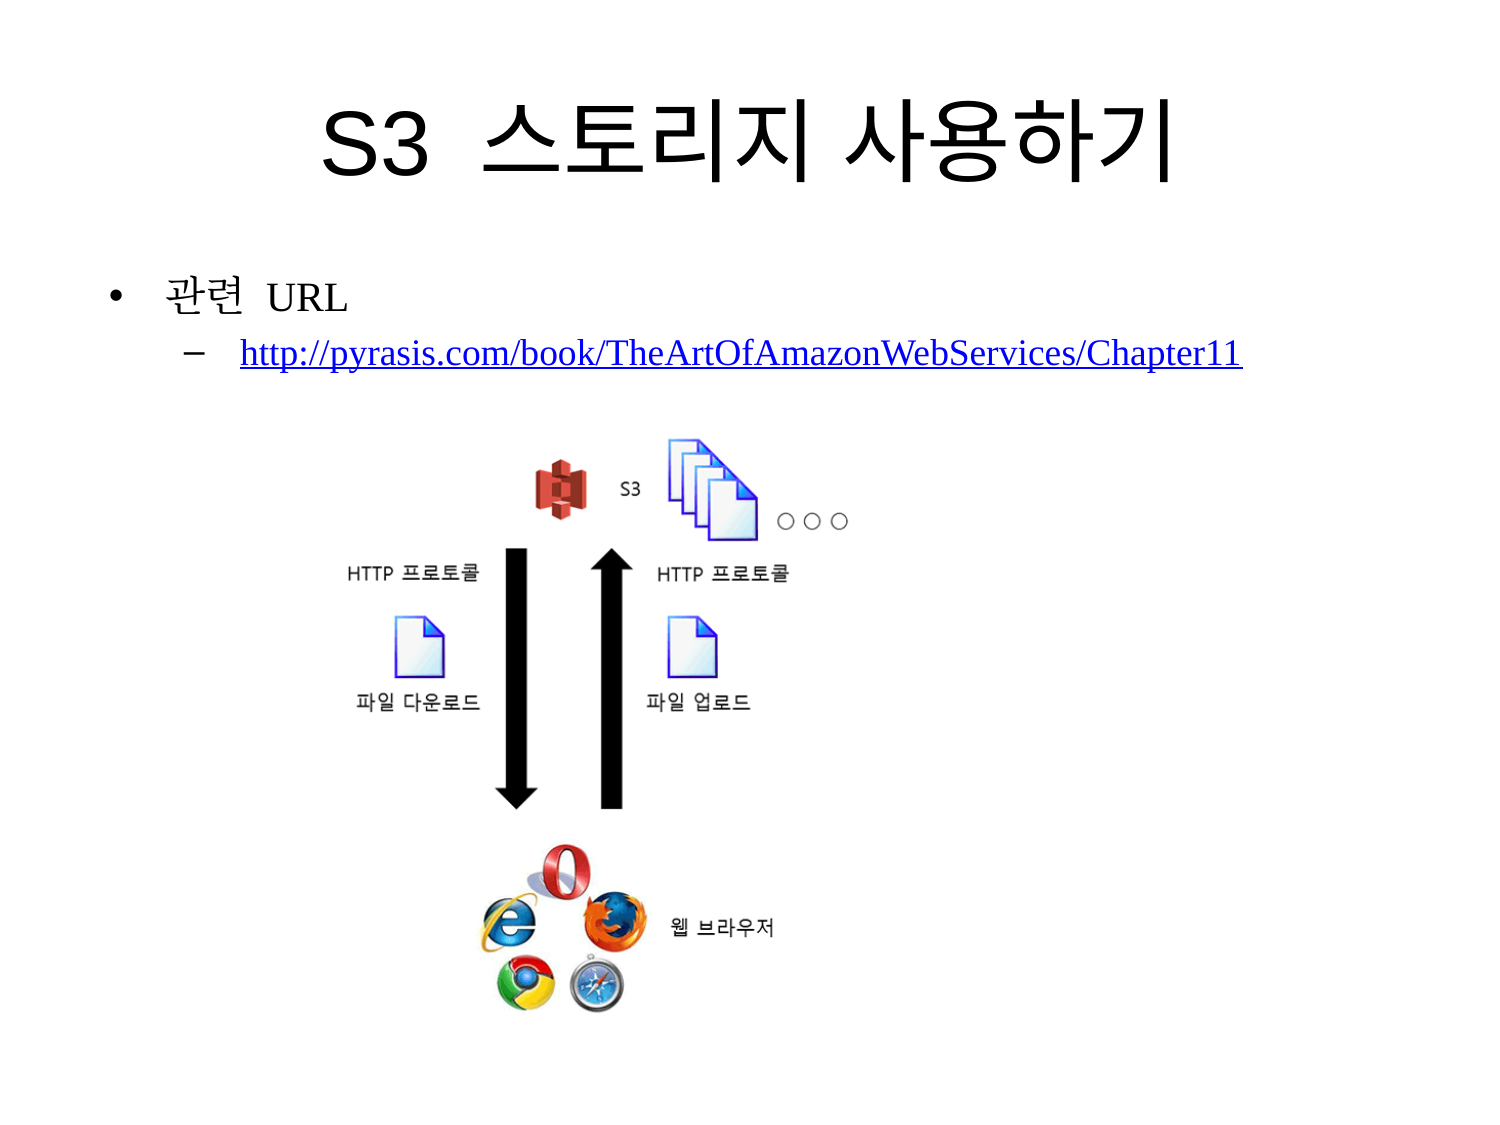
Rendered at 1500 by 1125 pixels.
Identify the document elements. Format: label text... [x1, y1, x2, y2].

title S3 스토리지 사용하기 [75, 45, 1425, 233]
list 관련 URL http://pyrasis.com/book/TheArtOfAmazonWebServices/Chapter11 [75, 262, 1425, 1005]
picture [218, 420, 970, 1018]
